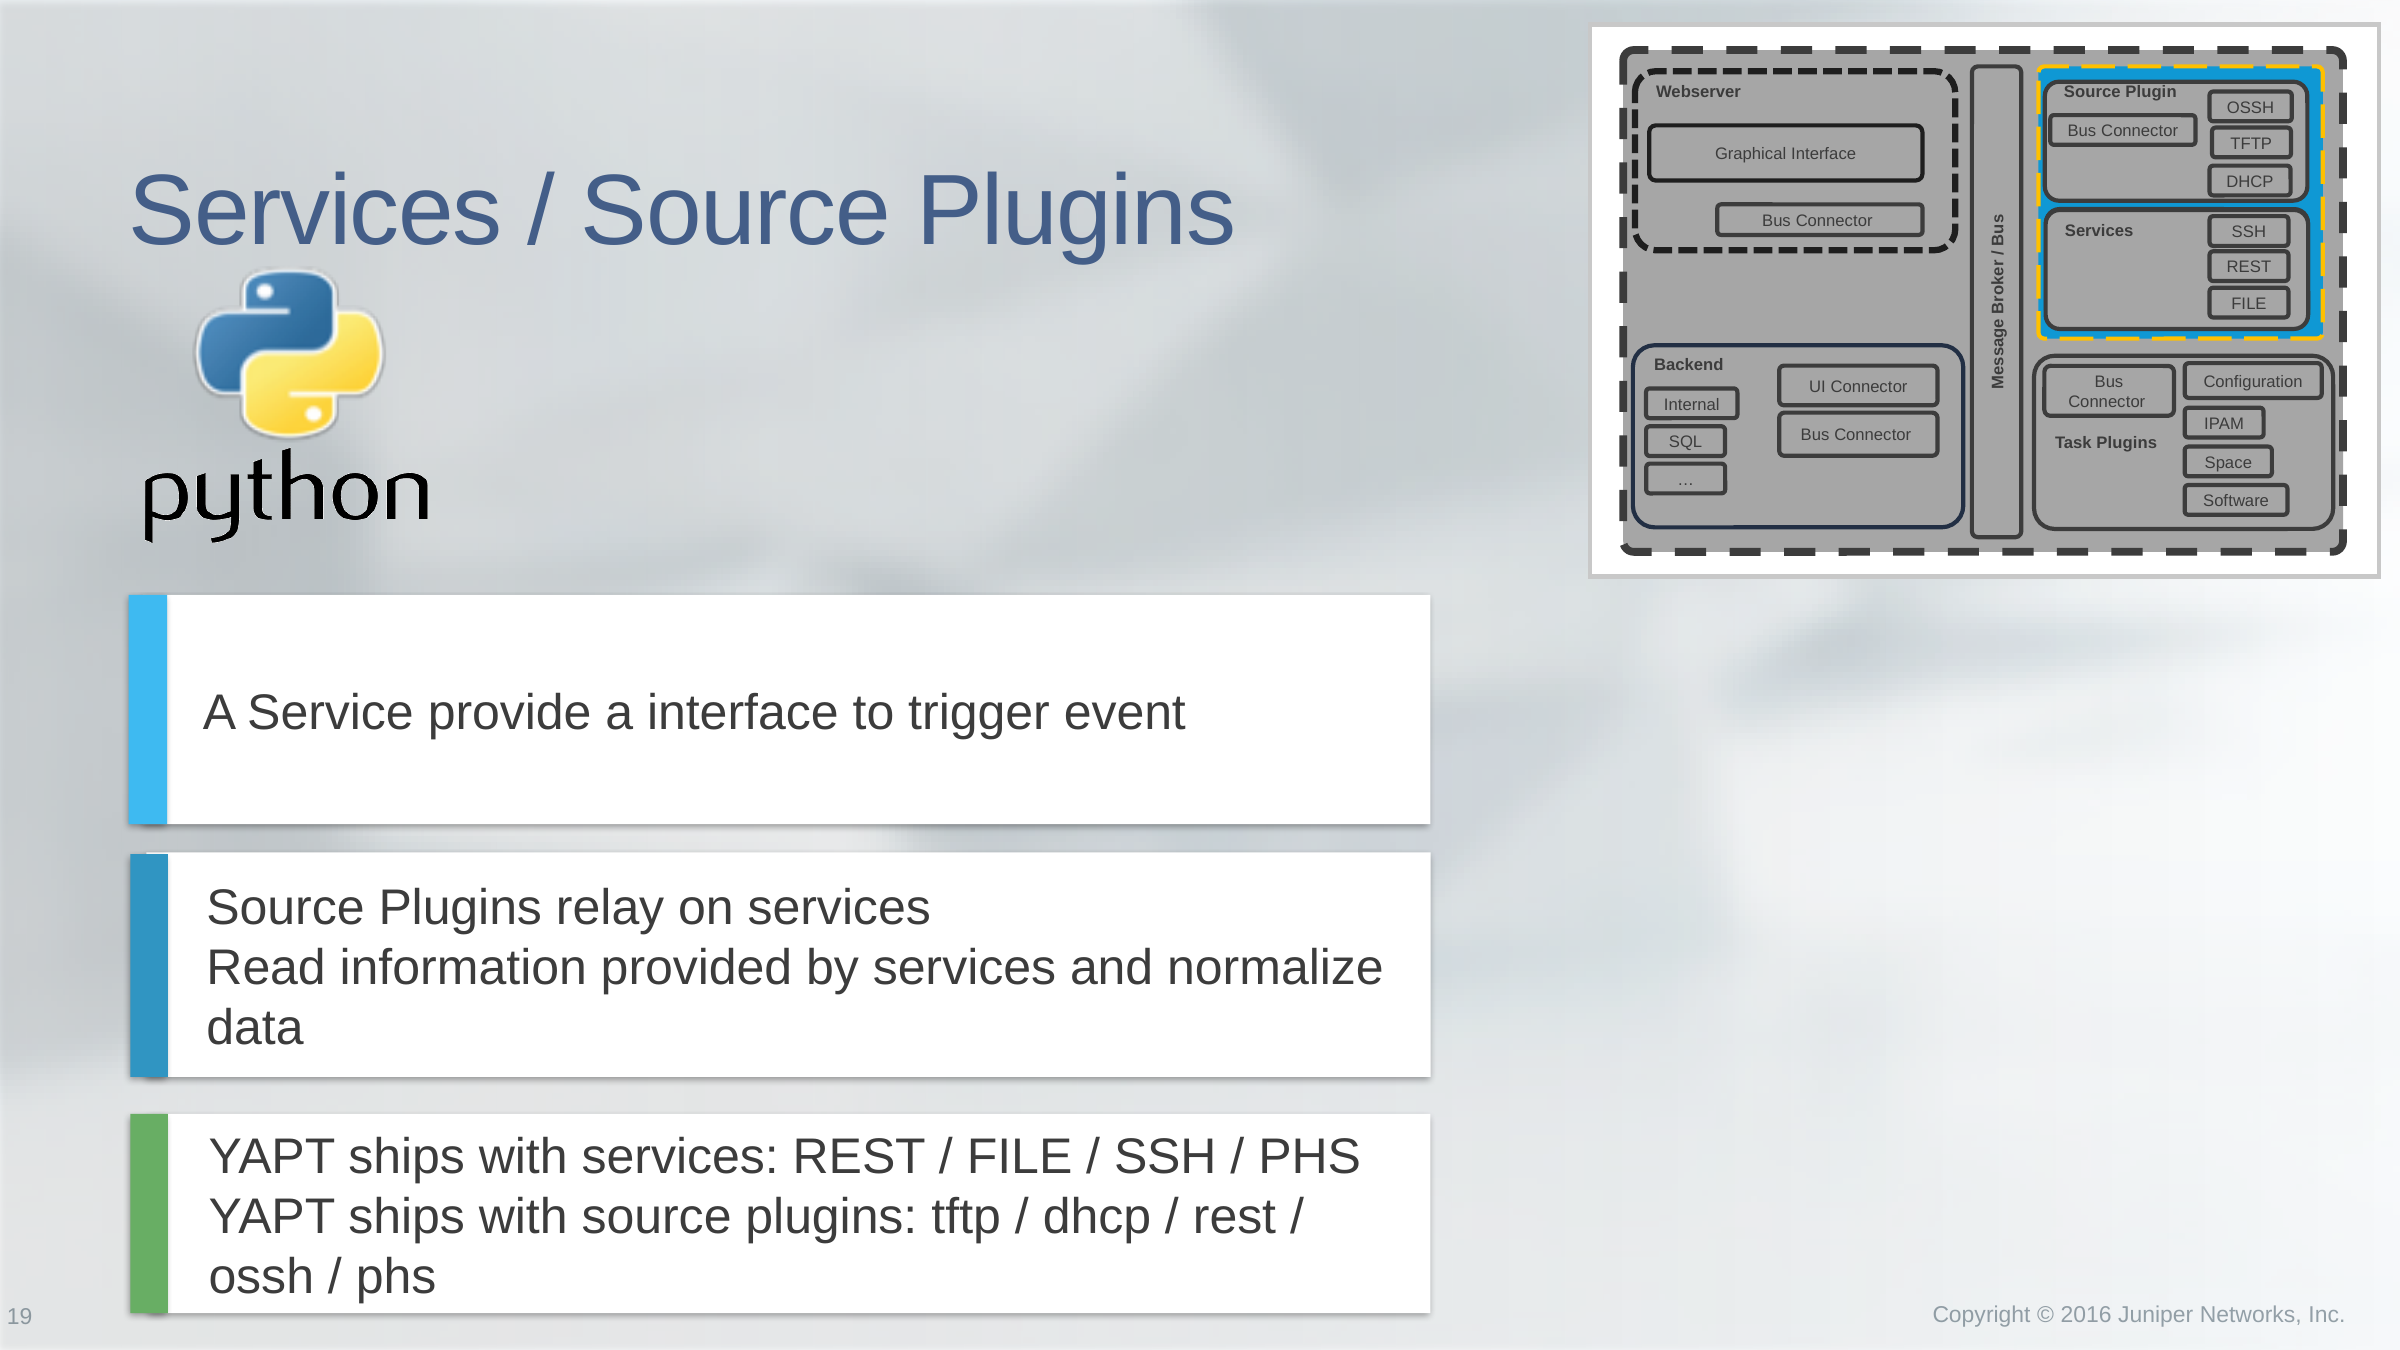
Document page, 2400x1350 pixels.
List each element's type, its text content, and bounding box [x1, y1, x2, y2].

text_box [130, 853, 169, 1078]
picture [119, 265, 461, 546]
text_box Source Plugins relay on services Read information provided by services and normalize data [167, 852, 1431, 1078]
text_box YAPT ships with services: REST / FILE / SSH / PHS YAPT ships with source plugins: tftp / dhcp / rest / ossh / phs [169, 1113, 1431, 1314]
text_box [130, 1113, 169, 1314]
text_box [128, 594, 1431, 825]
title Services / Source Plugins [128, 157, 1488, 267]
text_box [1589, 24, 2380, 577]
